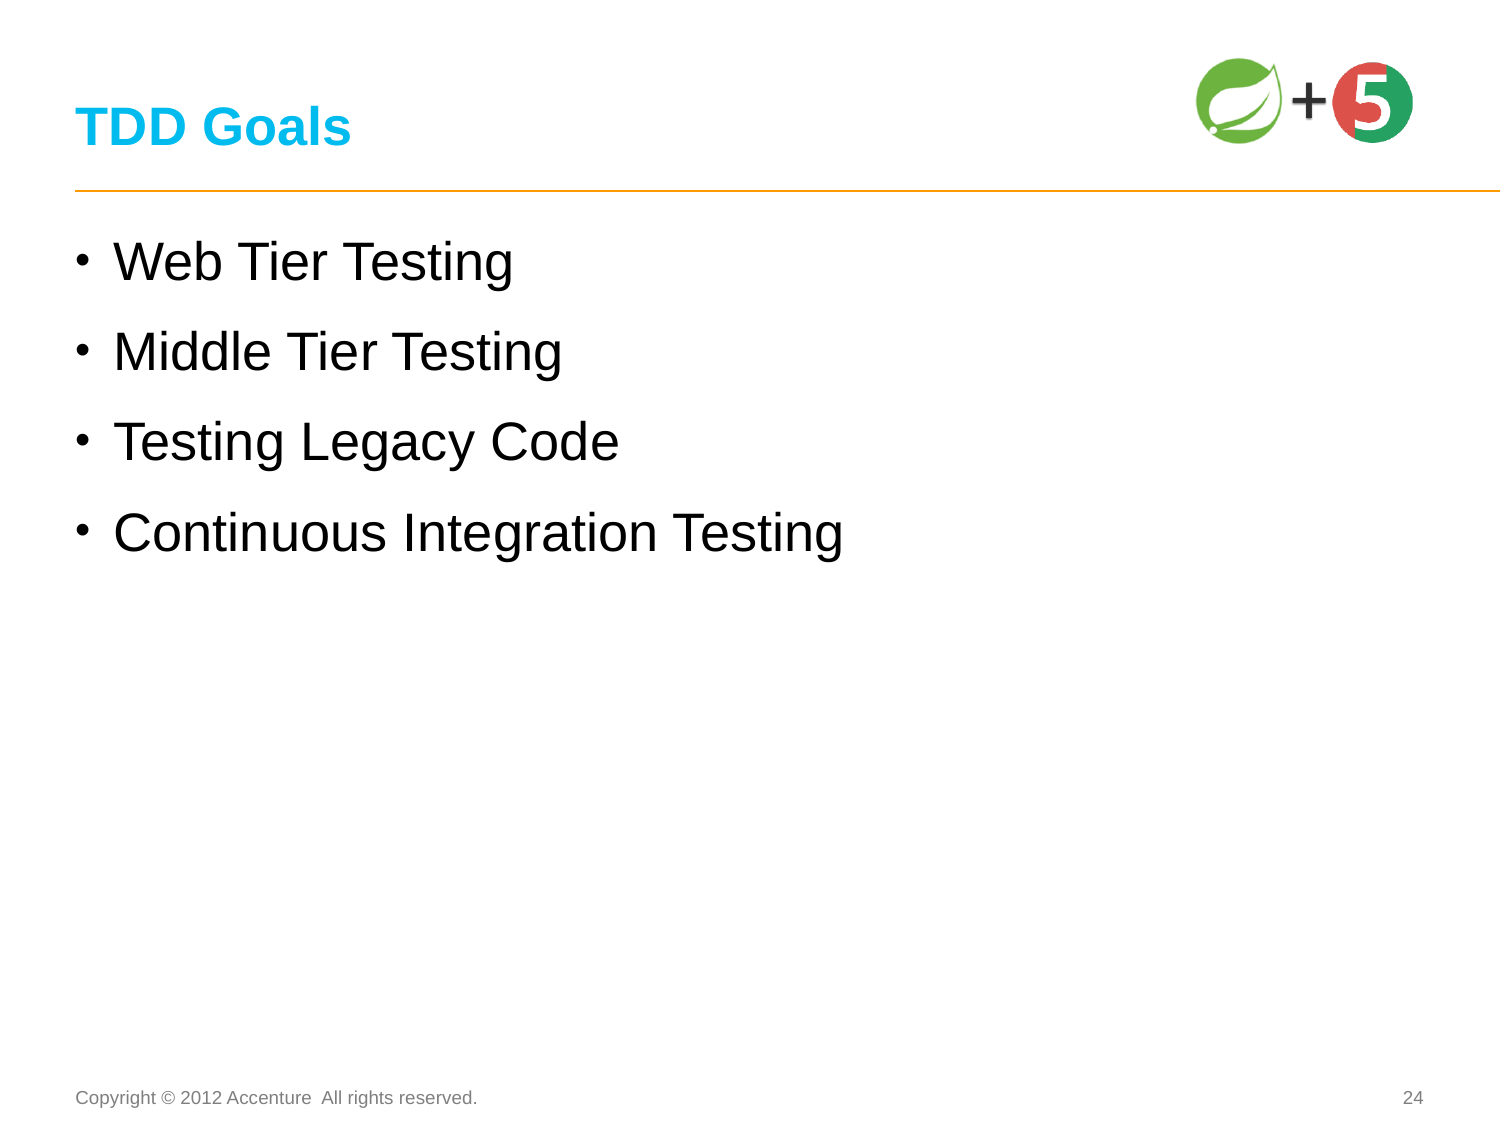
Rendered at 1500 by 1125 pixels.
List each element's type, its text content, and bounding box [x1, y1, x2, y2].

list Web Tier Testing Middle Tier Testing Testing Legacy Code Continuous Integration Testing [75, 226, 1425, 1018]
title TDD Goals [75, 27, 1422, 157]
